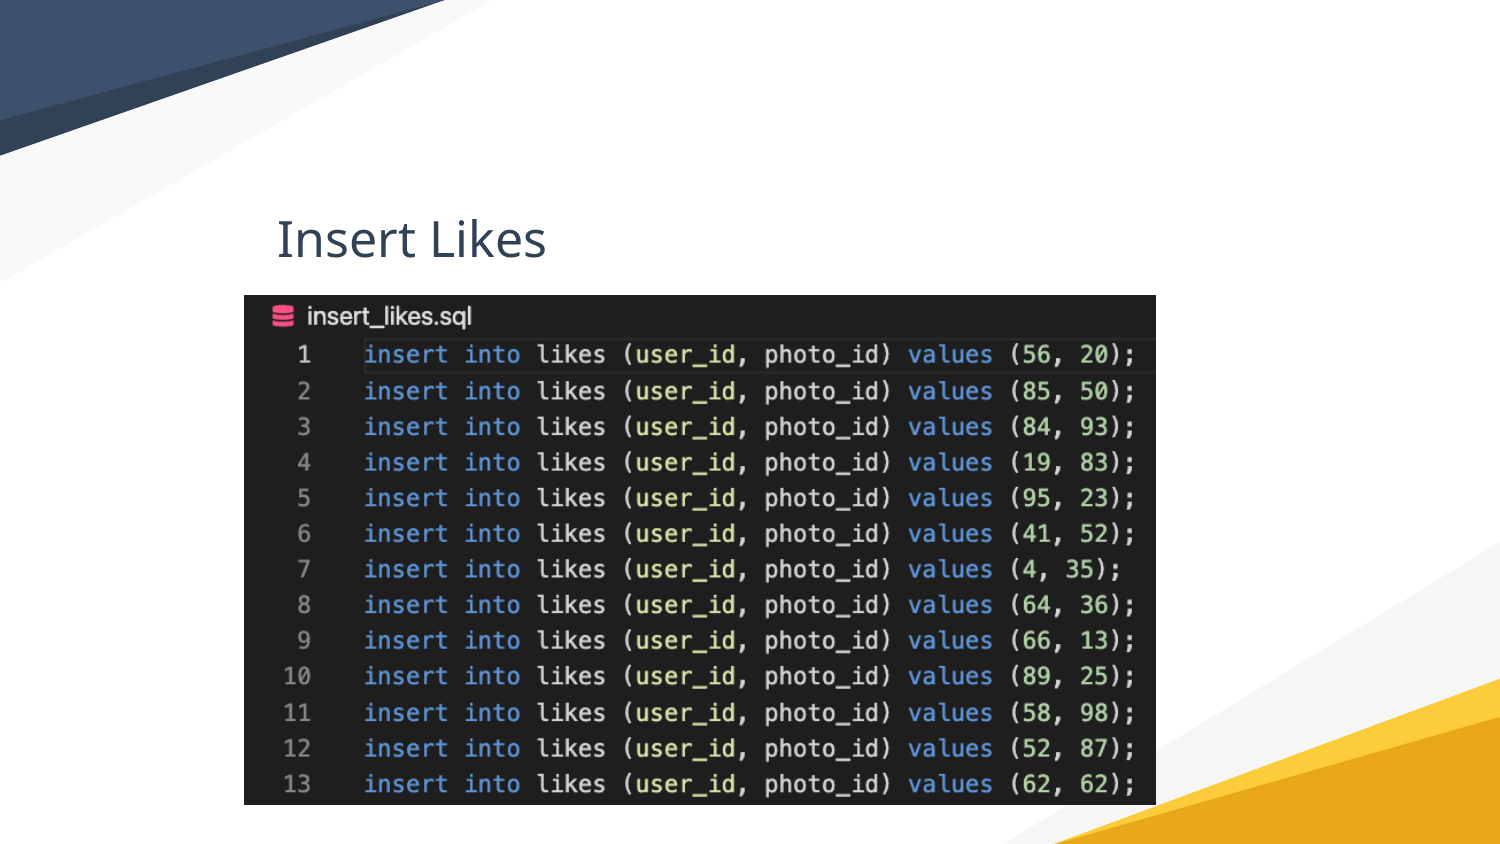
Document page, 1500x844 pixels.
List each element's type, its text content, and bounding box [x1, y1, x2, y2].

title Insert Likes [262, 183, 1238, 263]
picture [244, 295, 1156, 805]
